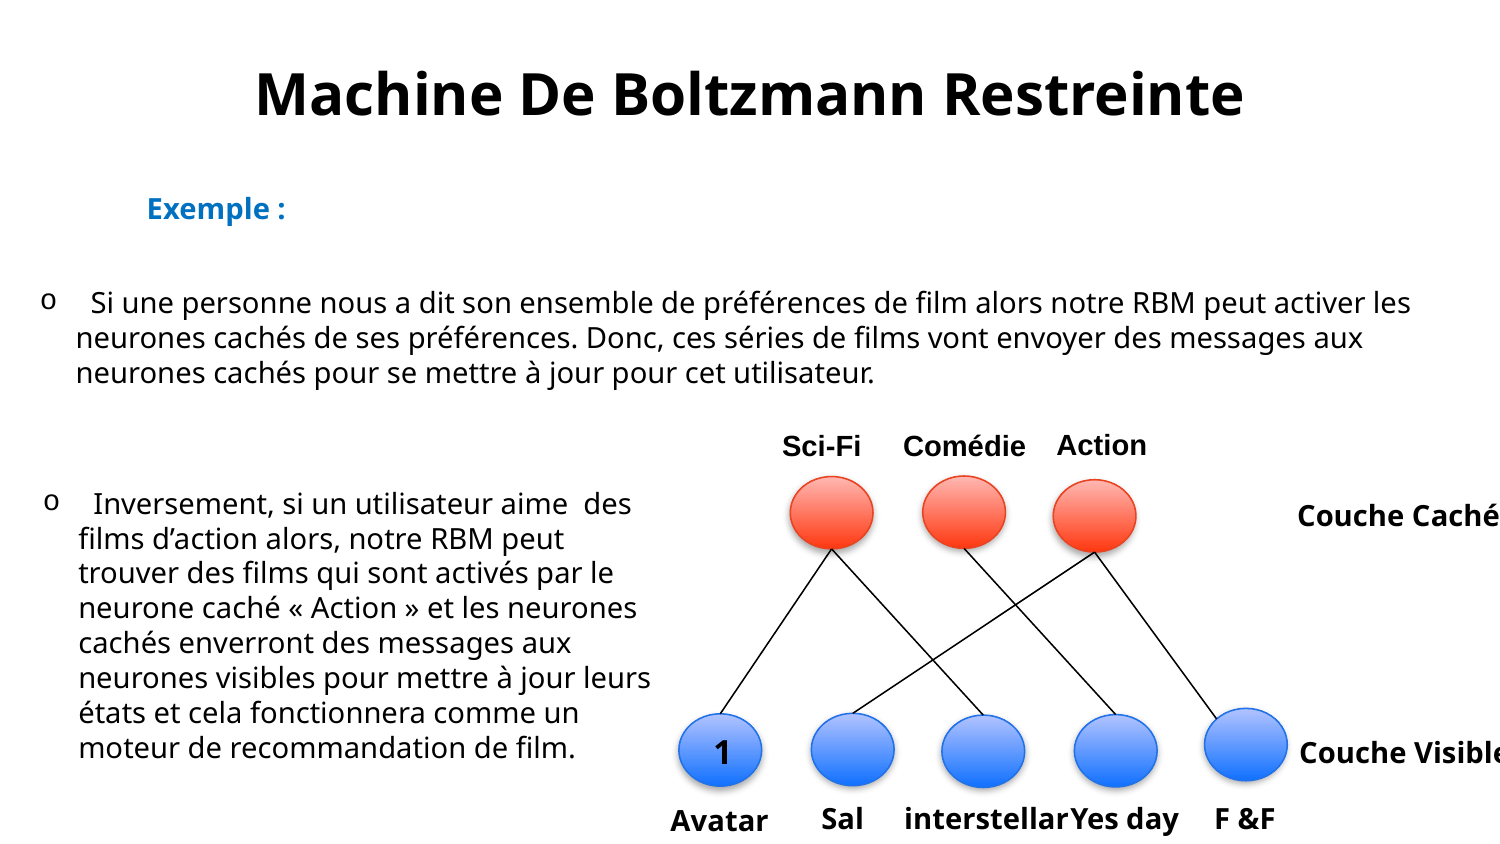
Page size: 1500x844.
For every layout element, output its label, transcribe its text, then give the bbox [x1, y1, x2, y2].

text_box 1 [698, 723, 748, 779]
text_box Sci-Fi [767, 419, 886, 470]
text_box [1203, 707, 1284, 782]
text_box Si une personne nous a dit son ensemble de préférences de film alors notre RBM peut activer les neurones cachés de ses préférences. Donc, ces séries de films vont envoyer des messages aux neurones cachés pour se mettre à jour pour cet utilisateur. [25, 277, 1500, 397]
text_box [719, 548, 830, 715]
text_box Couche Cachée [1282, 490, 1500, 541]
text_box [921, 475, 1007, 547]
text_box Salt [806, 792, 891, 844]
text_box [852, 551, 1093, 714]
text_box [1094, 551, 1217, 720]
text_box Comédie [888, 419, 1042, 470]
text_box Yes day [1055, 793, 1195, 843]
text_box Couche Visible [1284, 727, 1500, 777]
text_box [1073, 724, 1158, 788]
text_box [941, 724, 1026, 789]
text_box F &F [1199, 793, 1291, 843]
text_box [678, 713, 763, 787]
text_box Inversement, si un utilisateur aime des films d’action alors, notre RBM peut trouver des films qui sont activés par le neurone caché « Action » et les neurones cachés enverront des messages aux neurones visibles pour mettre à jour leurs états et cela fonctionnera comme un moteur de recommandation de film. [28, 477, 671, 772]
text_box [789, 475, 874, 547]
text_box [810, 722, 895, 787]
text_box interstellar [889, 793, 1055, 843]
text_box Exemple : [131, 183, 374, 233]
text_box Avatar [655, 795, 792, 844]
text_box [1052, 478, 1137, 548]
title Machine De Boltzmann Restreinte [75, 61, 1425, 123]
text_box Action [1041, 419, 1163, 469]
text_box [831, 548, 960, 716]
